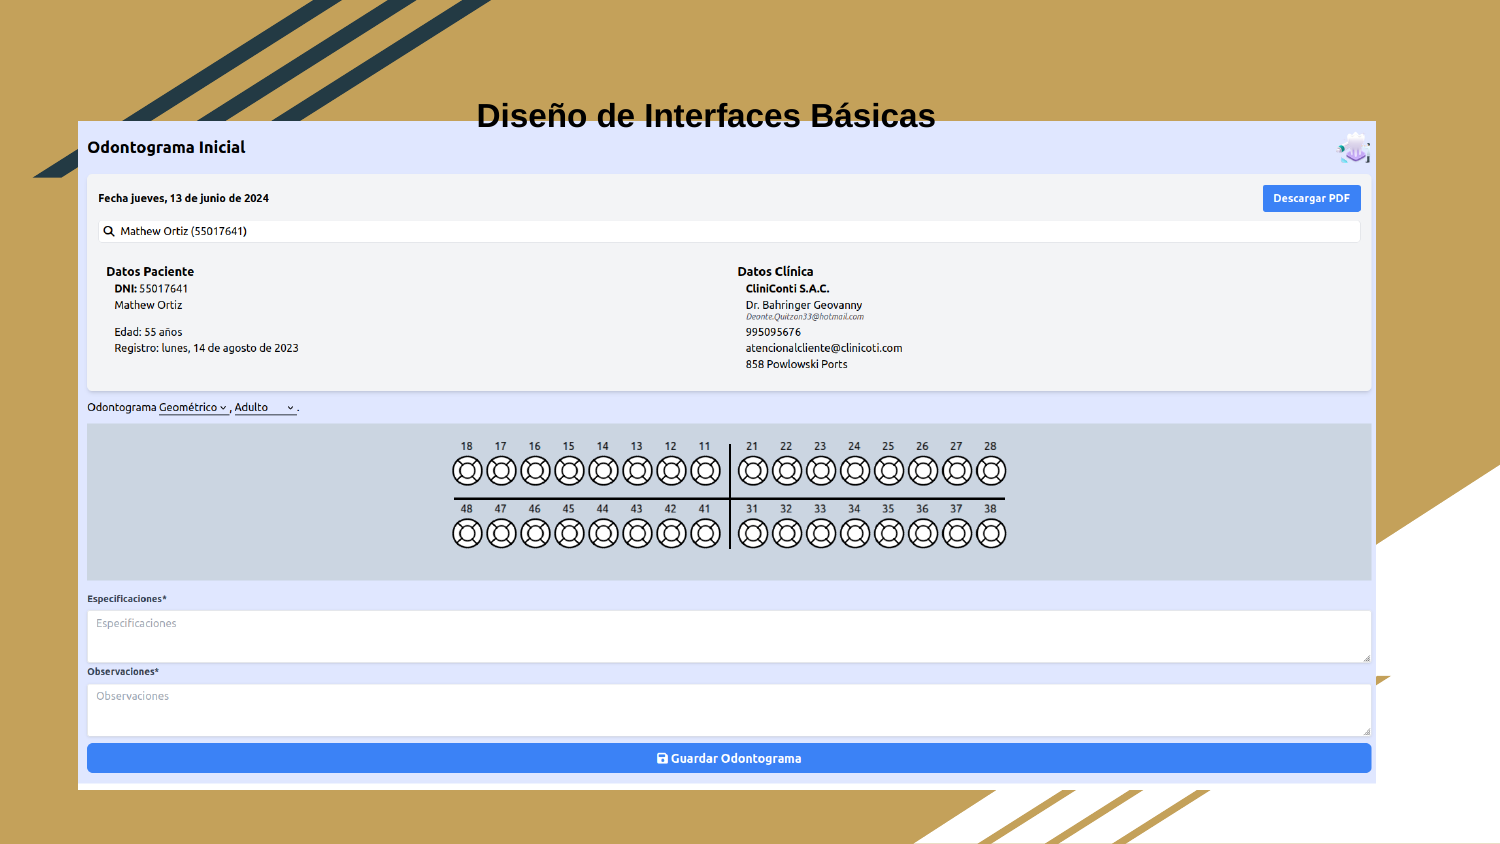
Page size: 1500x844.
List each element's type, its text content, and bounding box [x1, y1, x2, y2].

picture [77, 121, 1376, 791]
text_box Diseño de Interfaces Básicas [461, 39, 954, 119]
